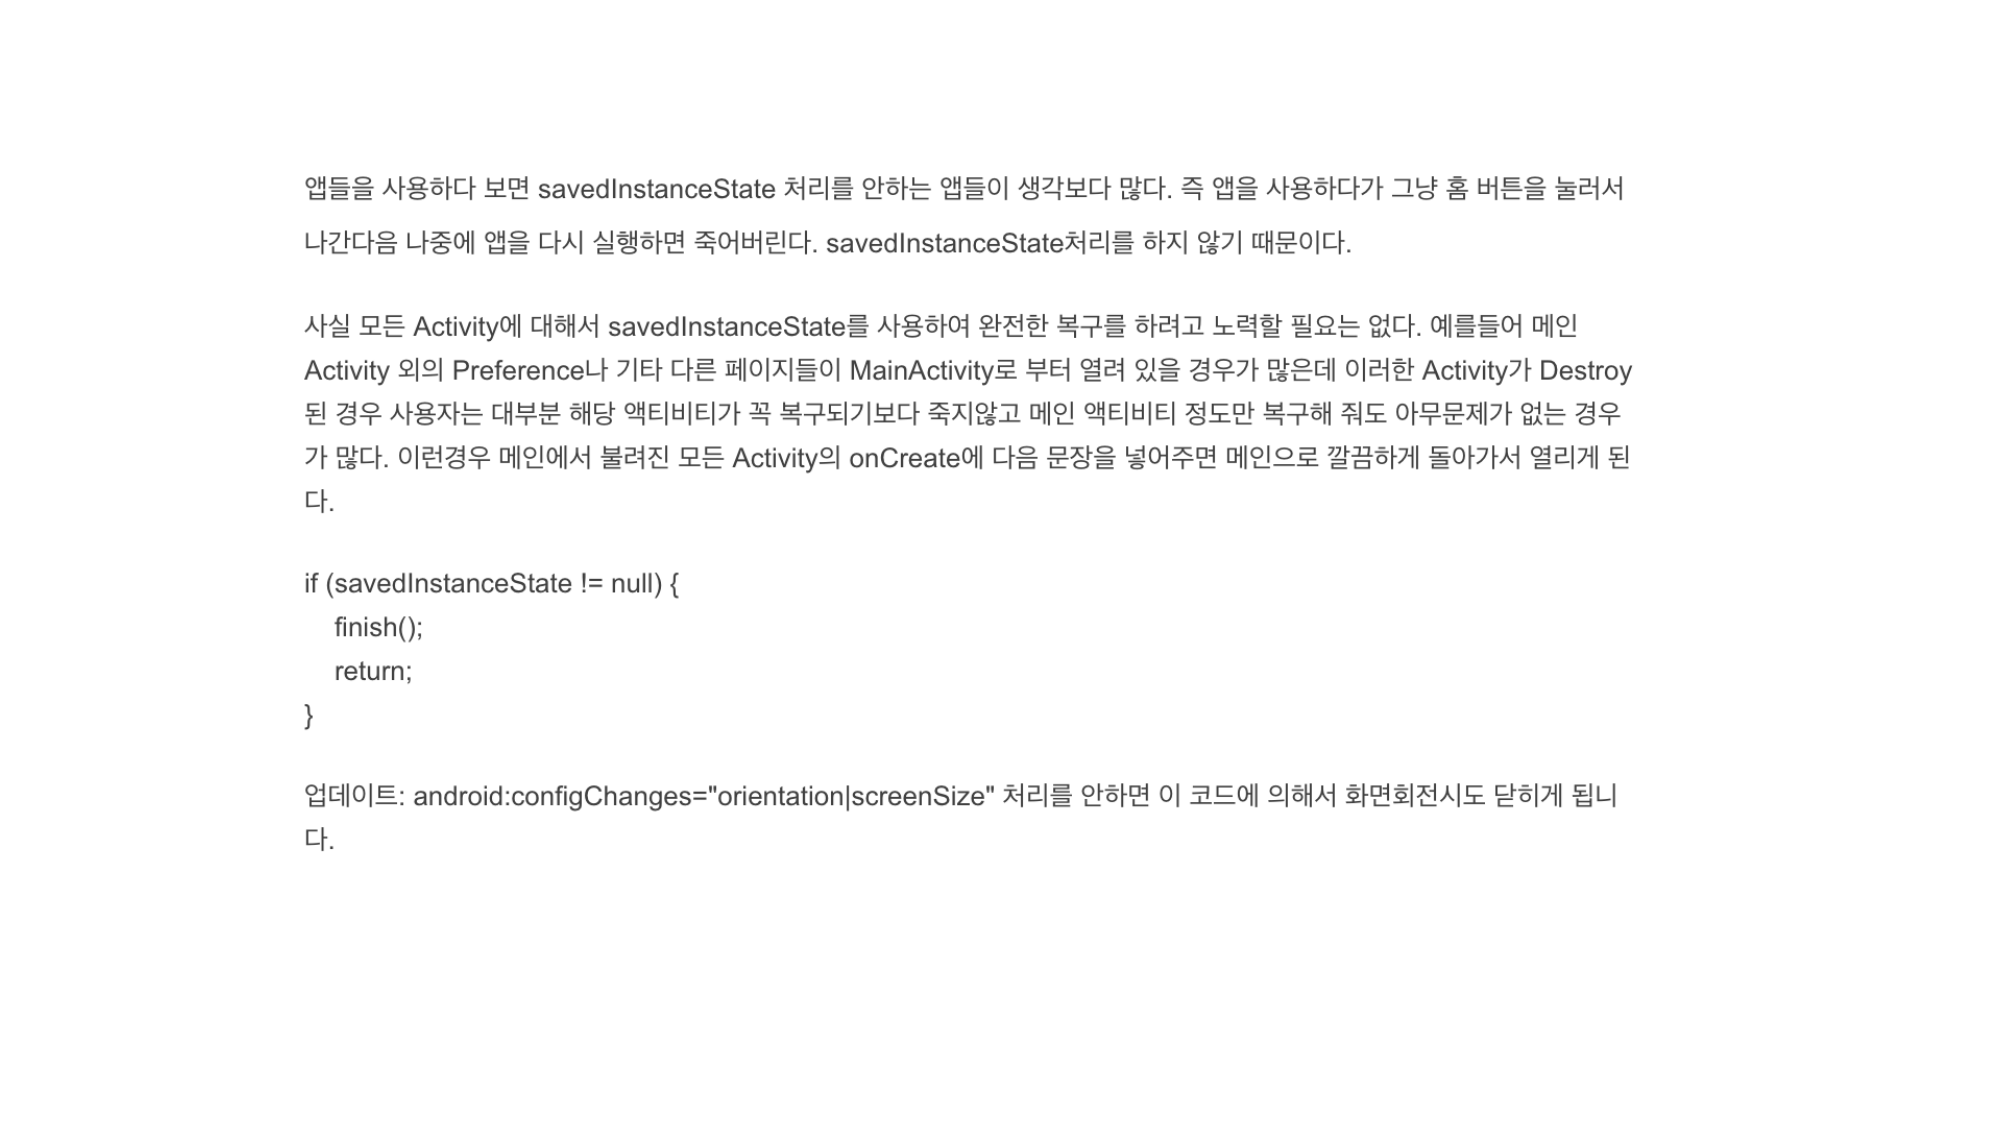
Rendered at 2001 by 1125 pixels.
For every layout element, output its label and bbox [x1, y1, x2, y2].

picture [273, 146, 1727, 920]
